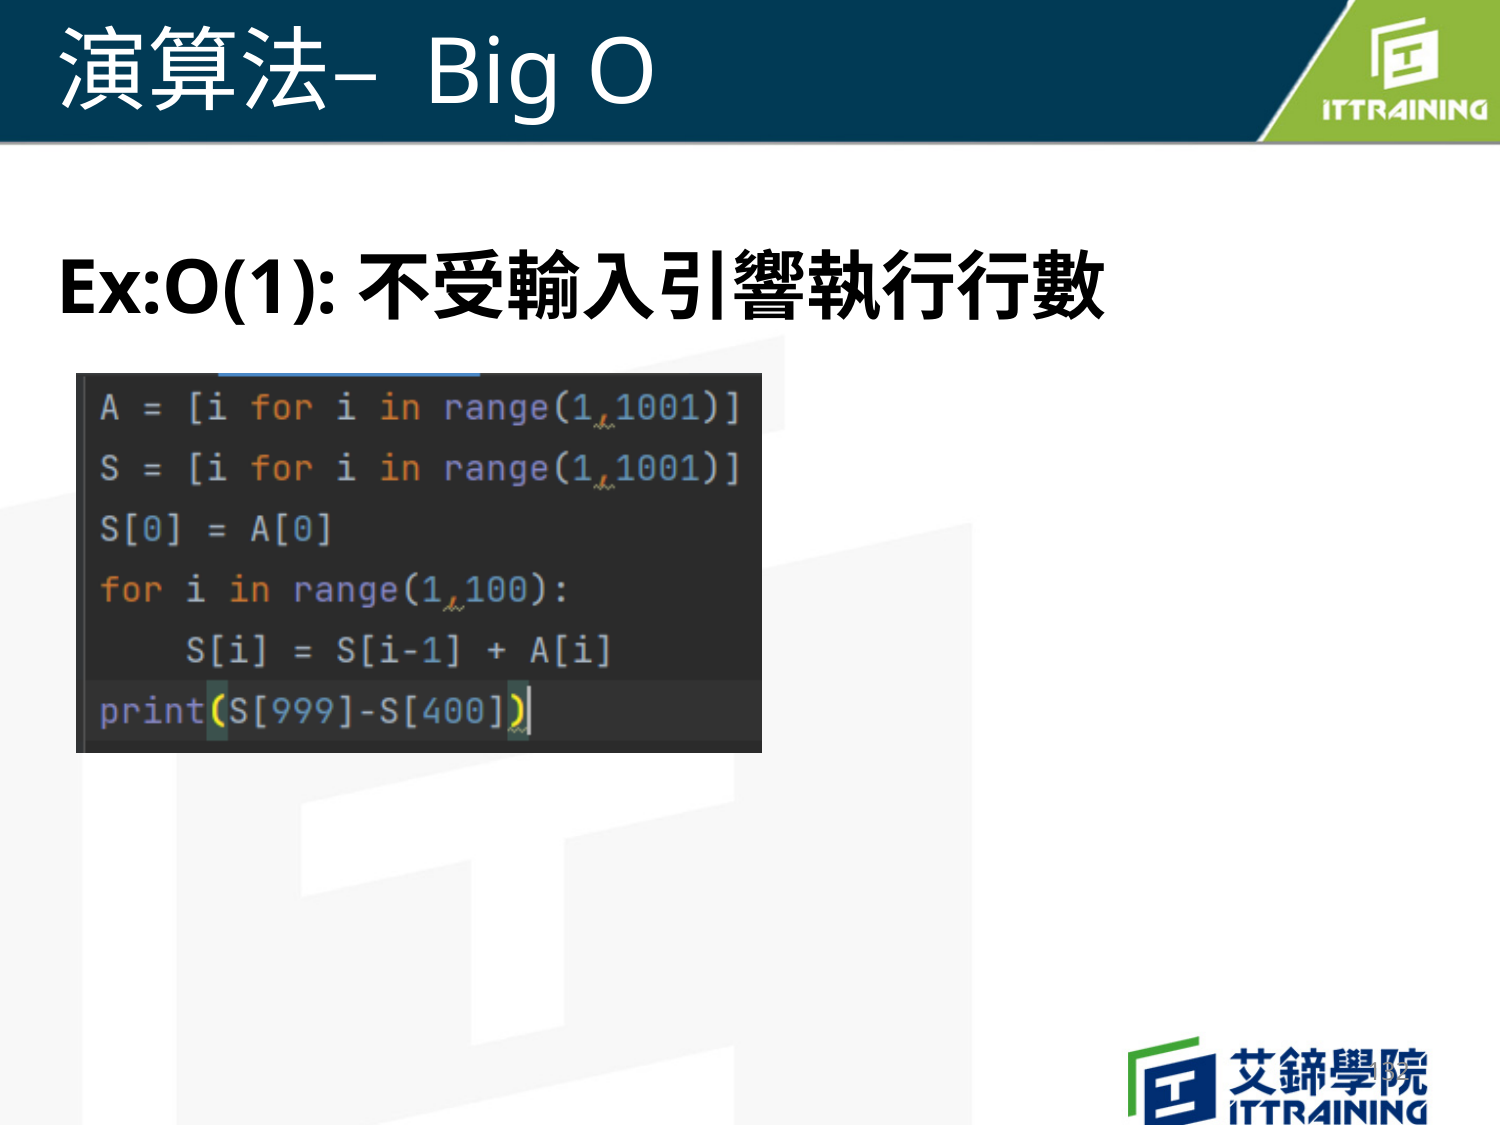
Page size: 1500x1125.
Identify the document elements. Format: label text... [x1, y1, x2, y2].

picture [0, 0, 1500, 1125]
title 演算法– Big O [41, 0, 1392, 161]
list Ex:O(1):不受輸入引響執行行數 [41, 230, 1392, 973]
slide_number 132 [1074, 1042, 1425, 1103]
